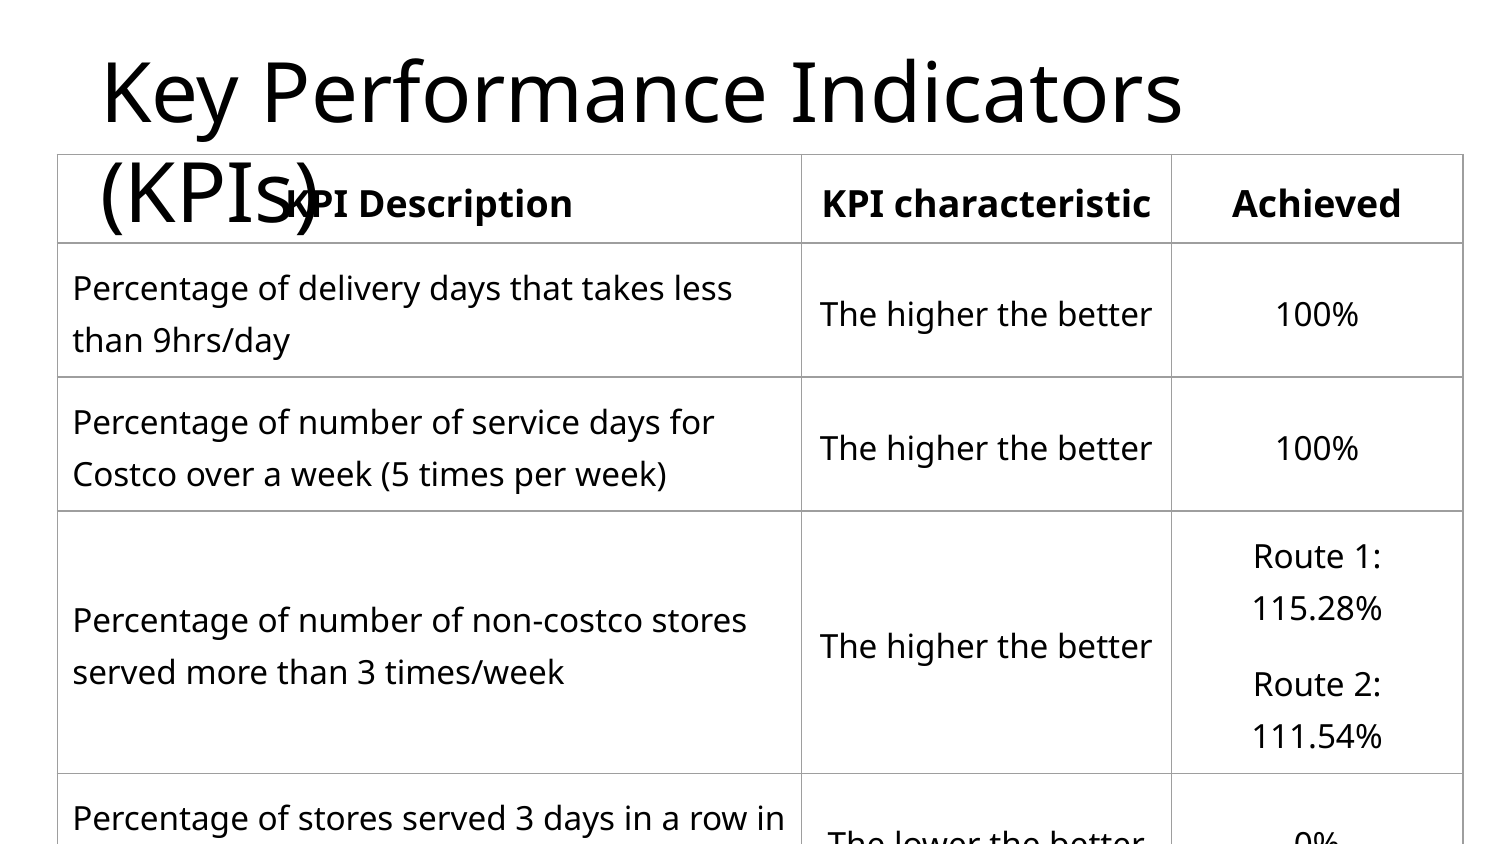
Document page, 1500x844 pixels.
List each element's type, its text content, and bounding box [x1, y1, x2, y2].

title Key Performance Indicators (KPIs) [85, 24, 1259, 149]
table_header KPI characteristic [802, 155, 1171, 242]
table_cell 100% [1172, 244, 1462, 376]
table_cell The higher the better [802, 512, 1171, 773]
table_cell The lower the better [802, 774, 1171, 844]
table_cell Percentage of number of service days for Costco over a week (5 times per week) [58, 378, 801, 510]
table_cell Route 1: 115.28% Route 2: 111.54% [1172, 512, 1462, 773]
table_cell Percentage of delivery days that takes less than 9hrs/day [58, 244, 801, 376]
table_header KPI Description [58, 155, 801, 242]
table_cell 0% [1172, 774, 1462, 844]
table_cell 100% [1172, 378, 1462, 510]
table_cell Percentage of number of non-costco stores served more than 3 times/week [58, 512, 801, 773]
table_cell The higher the better [802, 244, 1171, 376]
table_header Achieved [1172, 155, 1462, 242]
table_cell Percentage of stores served 3 days in a row in a week [58, 774, 801, 844]
table_cell The higher the better [802, 378, 1171, 510]
